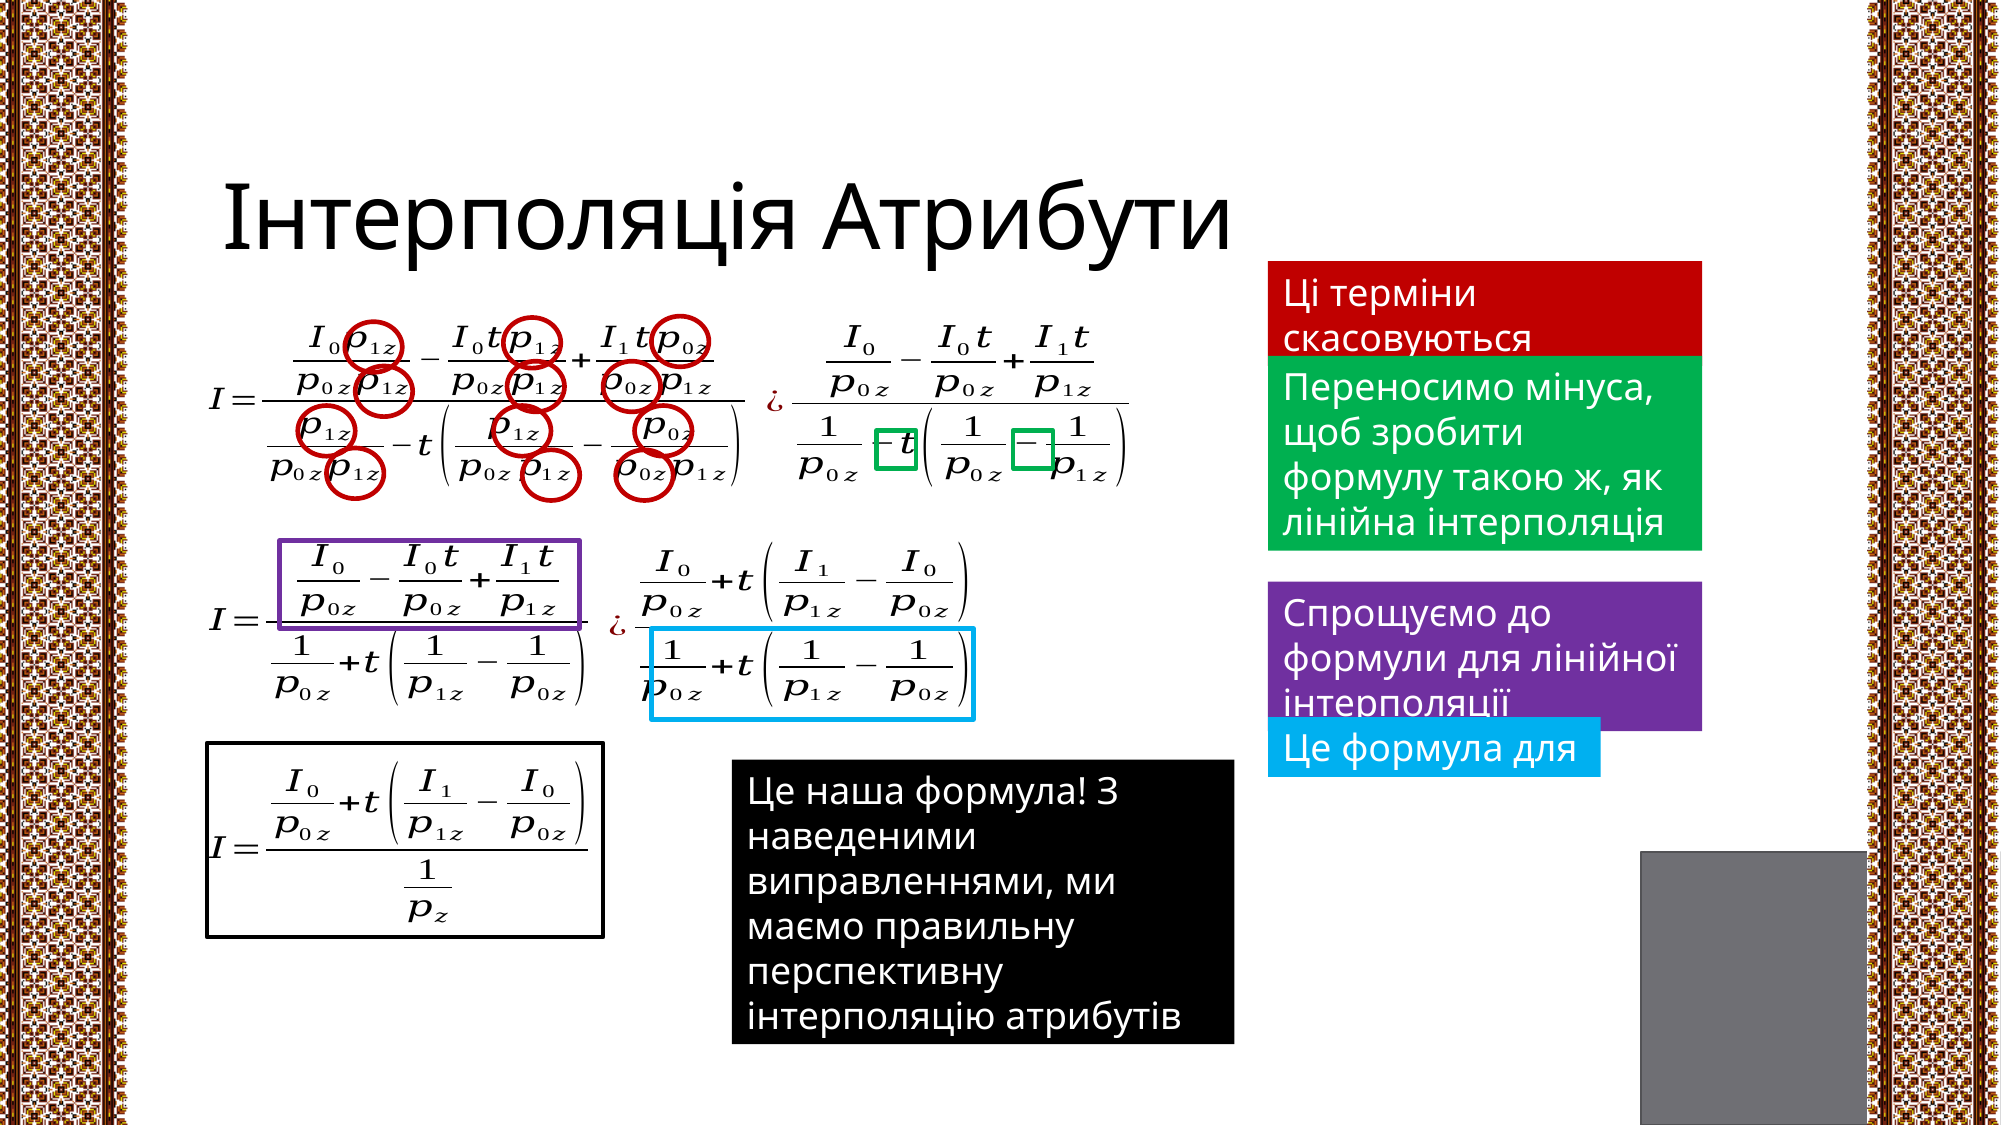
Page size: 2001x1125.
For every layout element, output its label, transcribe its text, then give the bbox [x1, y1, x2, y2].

text_box [875, 429, 917, 469]
text_box [1012, 429, 1054, 469]
text_box [650, 314, 711, 368]
text_box Переносимо мінуса, щоб зробити формулу такою ж, як лінійна інтерполяція [1268, 355, 1703, 551]
text_box [296, 404, 357, 458]
picture [0, 0, 129, 1125]
text_box Це наша формула! З наведеними виправленнями, ми маємо правильну перспективну інтерполяцію атрибутів [731, 759, 1235, 1045]
text_box [278, 539, 581, 630]
text_box [343, 320, 404, 372]
text_box [650, 627, 975, 721]
text_box [633, 404, 694, 457]
text_box [354, 364, 414, 418]
picture [1867, 0, 2000, 1125]
text_box [502, 316, 562, 366]
text_box [614, 448, 675, 502]
text_box [521, 448, 581, 502]
text_box [492, 405, 553, 458]
text_box Ці терміни скасовуються [1267, 261, 1703, 366]
text_box [601, 360, 662, 413]
text_box [325, 446, 386, 500]
text_box [505, 360, 566, 413]
text_box Спрощуємо до формули для лінійної інтерполяції [1267, 581, 1703, 732]
title Інтерполяція Атрибути [206, 60, 1797, 278]
text_box [206, 742, 604, 938]
